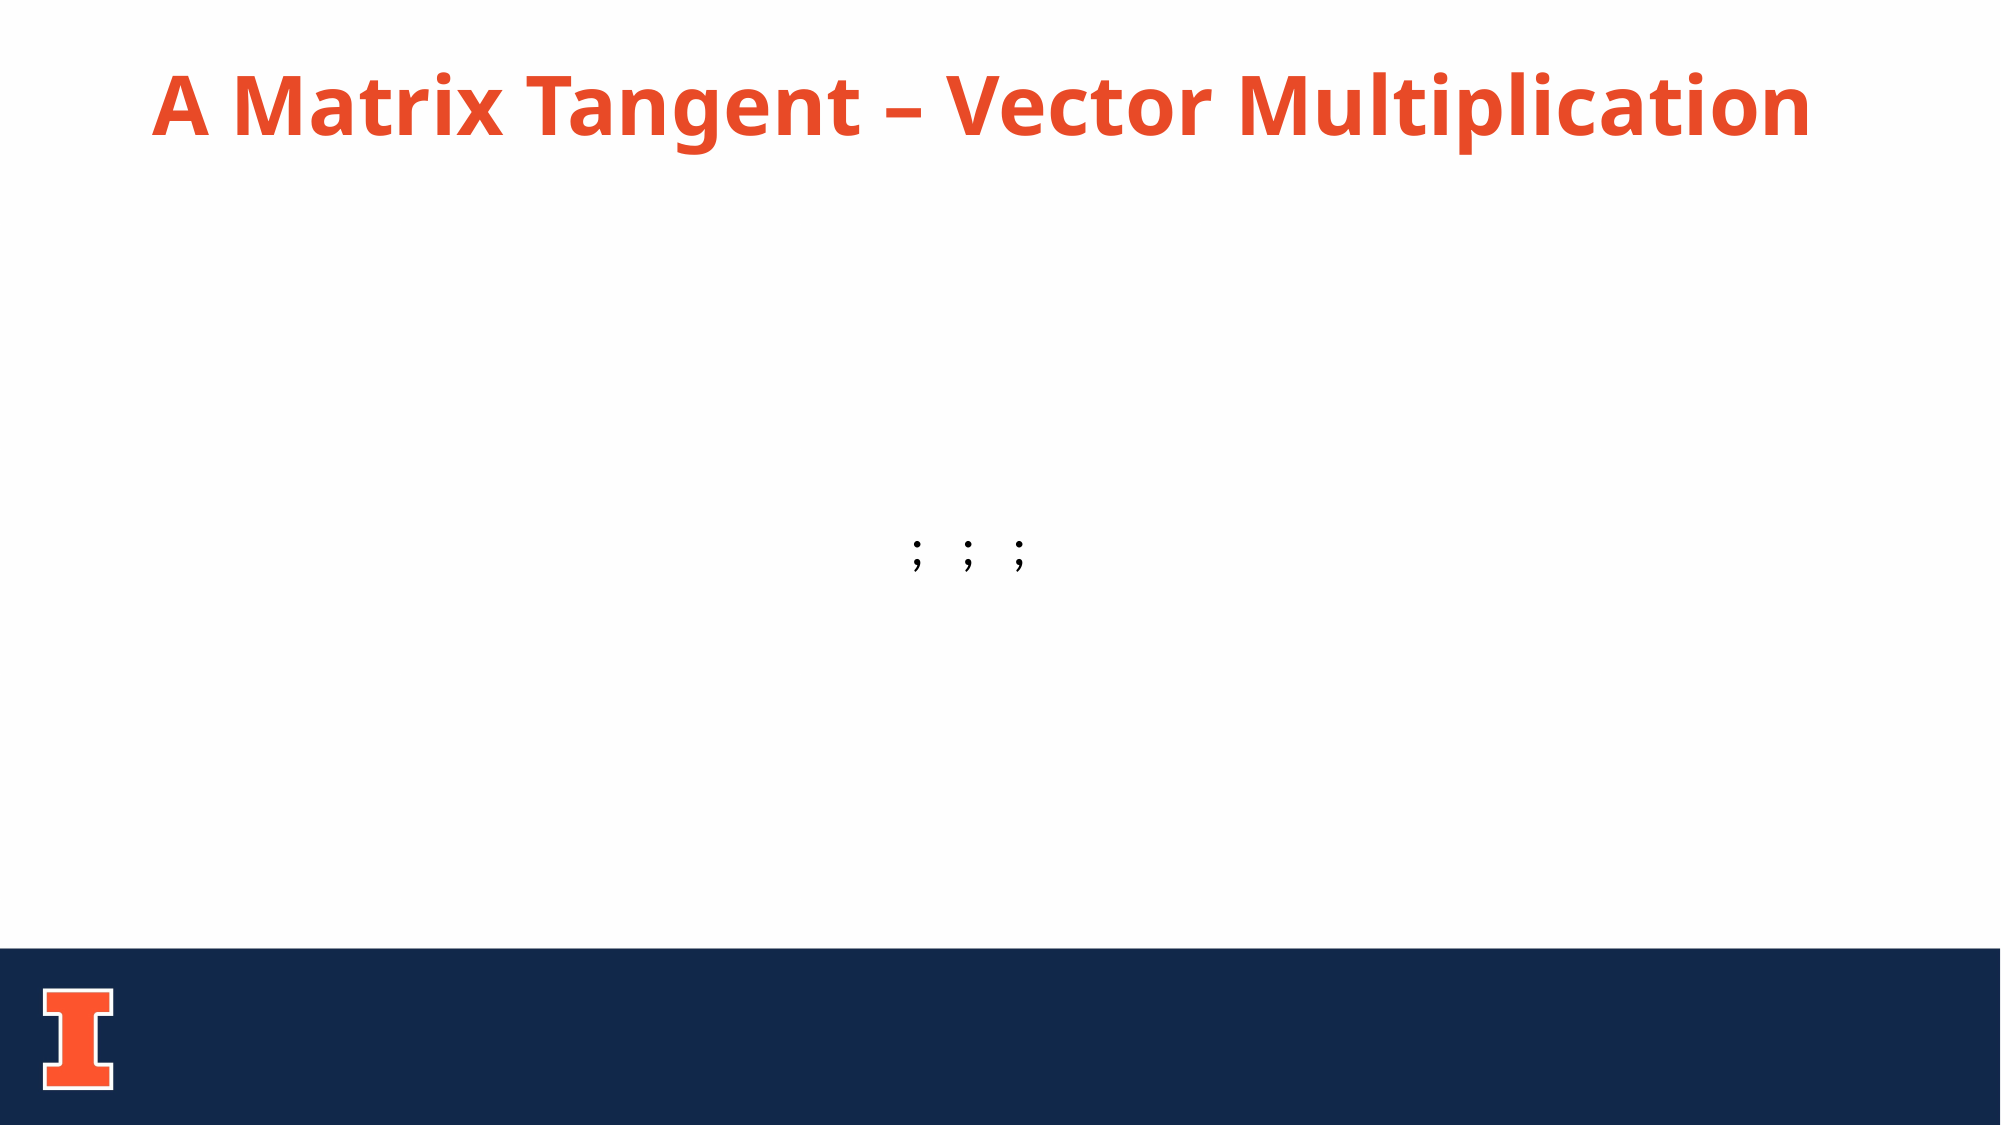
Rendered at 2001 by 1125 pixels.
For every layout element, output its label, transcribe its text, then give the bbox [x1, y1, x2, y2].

picture [0, 0, 2001, 1125]
title A Matrix Tangent – Vector Multiplication [137, 56, 1863, 163]
